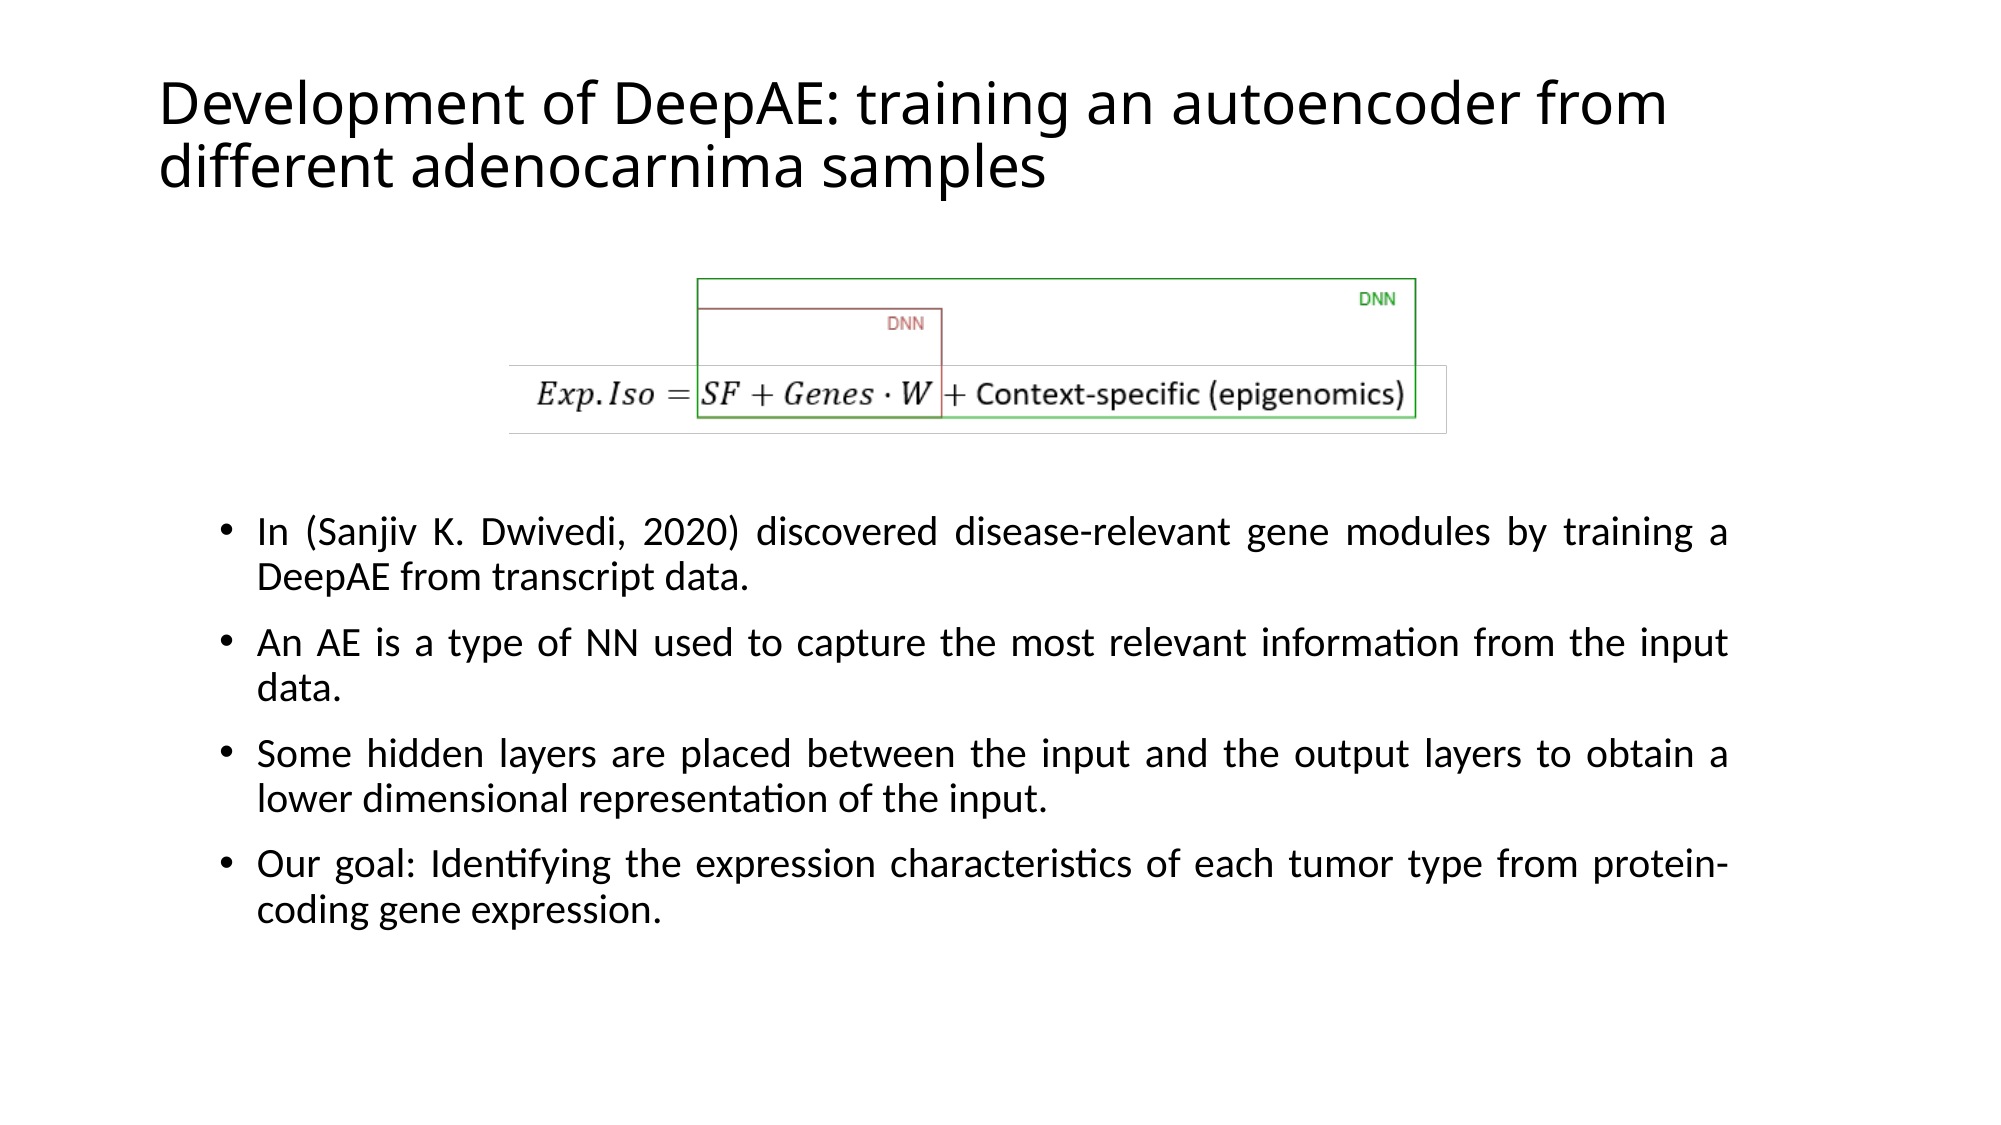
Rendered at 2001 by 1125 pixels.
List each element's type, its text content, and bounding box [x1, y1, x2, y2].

list In (Sanjiv K. Dwivedi, 2020) discovered disease-relevant gene modules by training a DeepAE from transcript data. An AE is a type of NN used to capture the most relevant information from the input data. Some hidden layers are placed between the input and the output layers to obtain a lower dimensional representation of the input. Our goal: Identifying the expression characteristics of each tumor type from protein-coding gene expression. [204, 501, 1746, 1020]
title Development of DeepAE: training an autoencoder from different adenocarnima samples [143, 69, 1685, 206]
picture [509, 278, 1448, 435]
